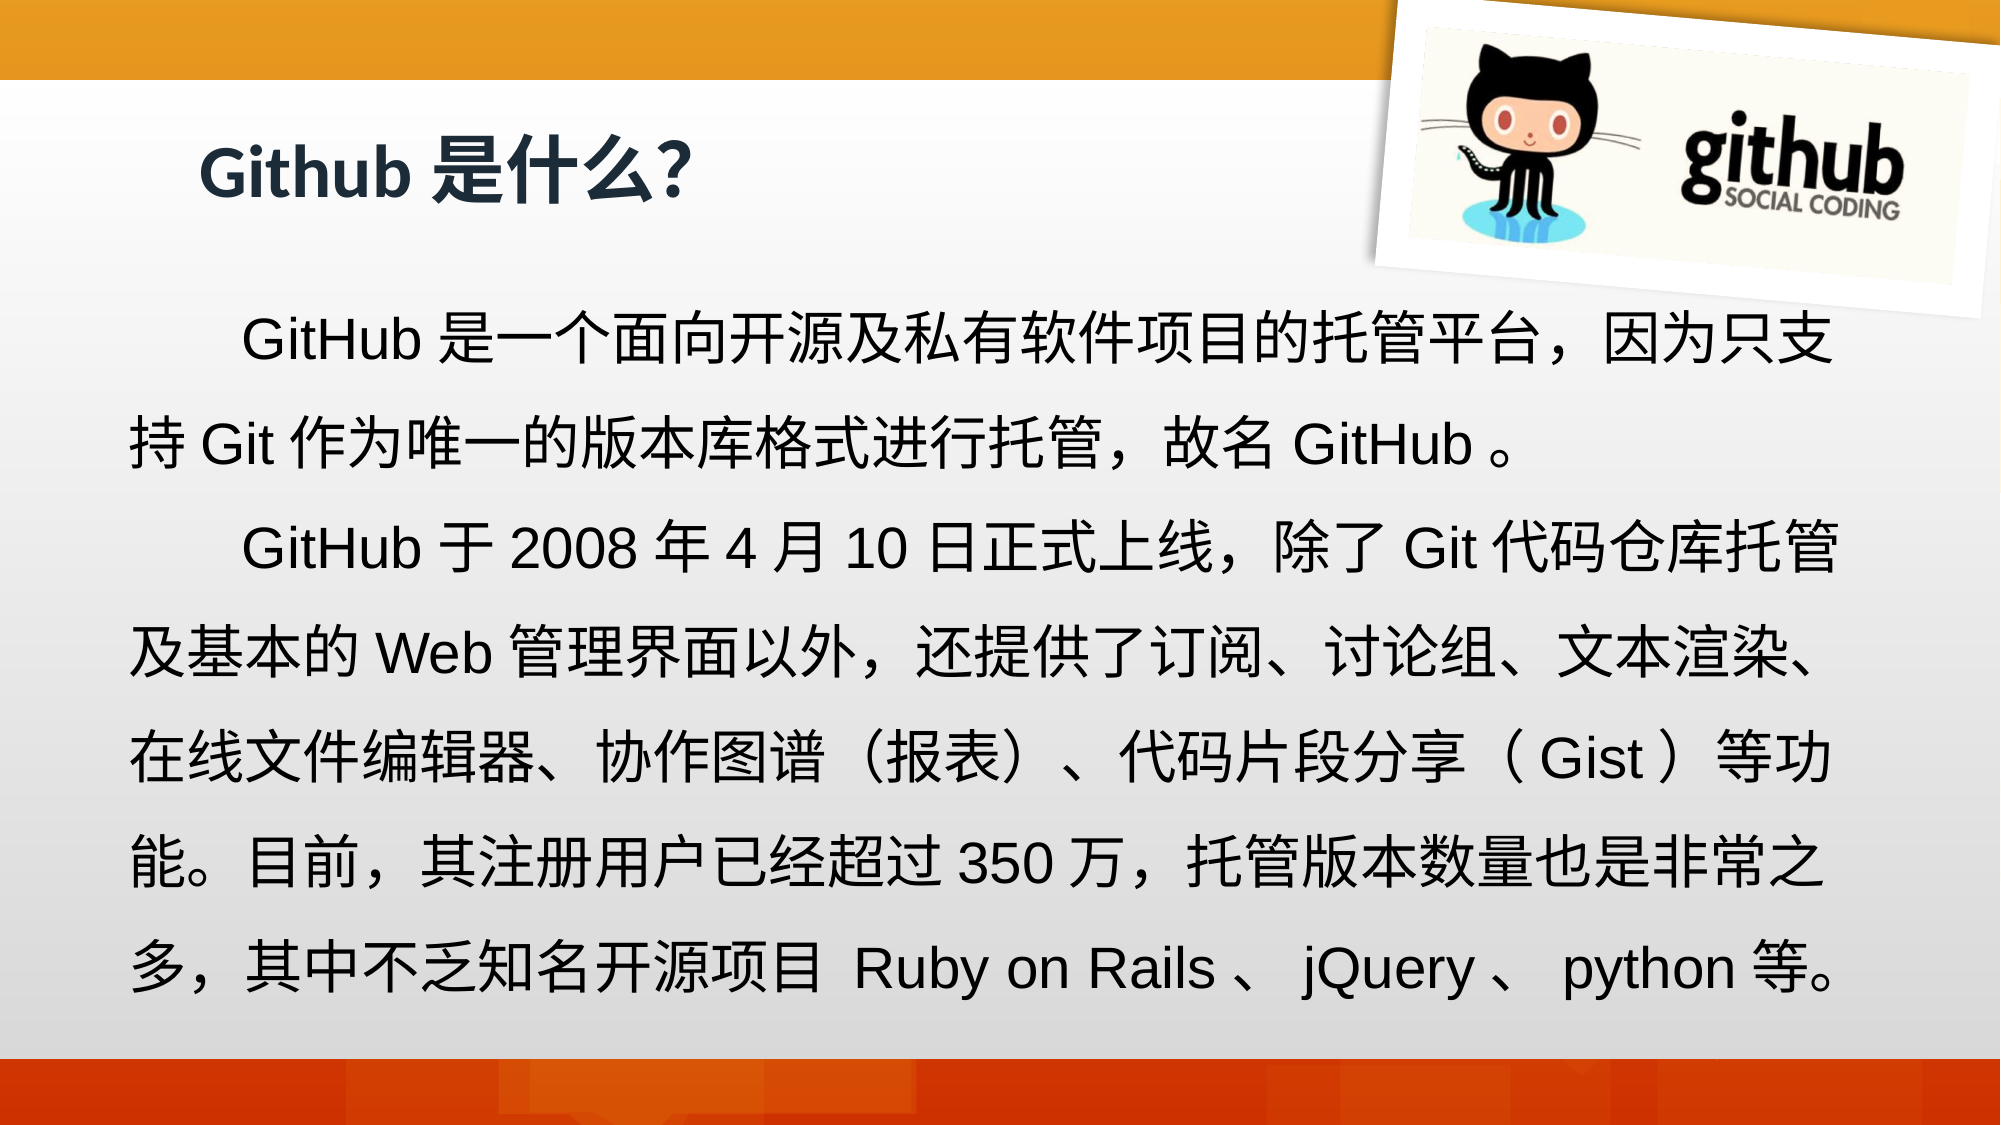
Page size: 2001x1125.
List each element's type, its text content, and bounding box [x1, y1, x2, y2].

picture [1409, 0, 2000, 284]
text_box Github是什么？ [184, 114, 746, 220]
text_box GitHub是一个面向开源及私有软件项目的托管平台，因为只支持Git作为唯一的版本库格式进行托管，故名GitHub。 GitHub于2008年4月10日正式上线，除了Git代码仓库托管及基本的Web管理界面以外，还提供了订阅、讨论组、文本渲染、在线文件编辑器、协作图谱（报表）、代码片段分享（Gist）等功能。目前，其注册用户已经超过350万，托管版本数量也是非常之多，其中不乏知名开源项目 Ruby on Rails、jQuery、python等。 [113, 258, 1862, 1008]
